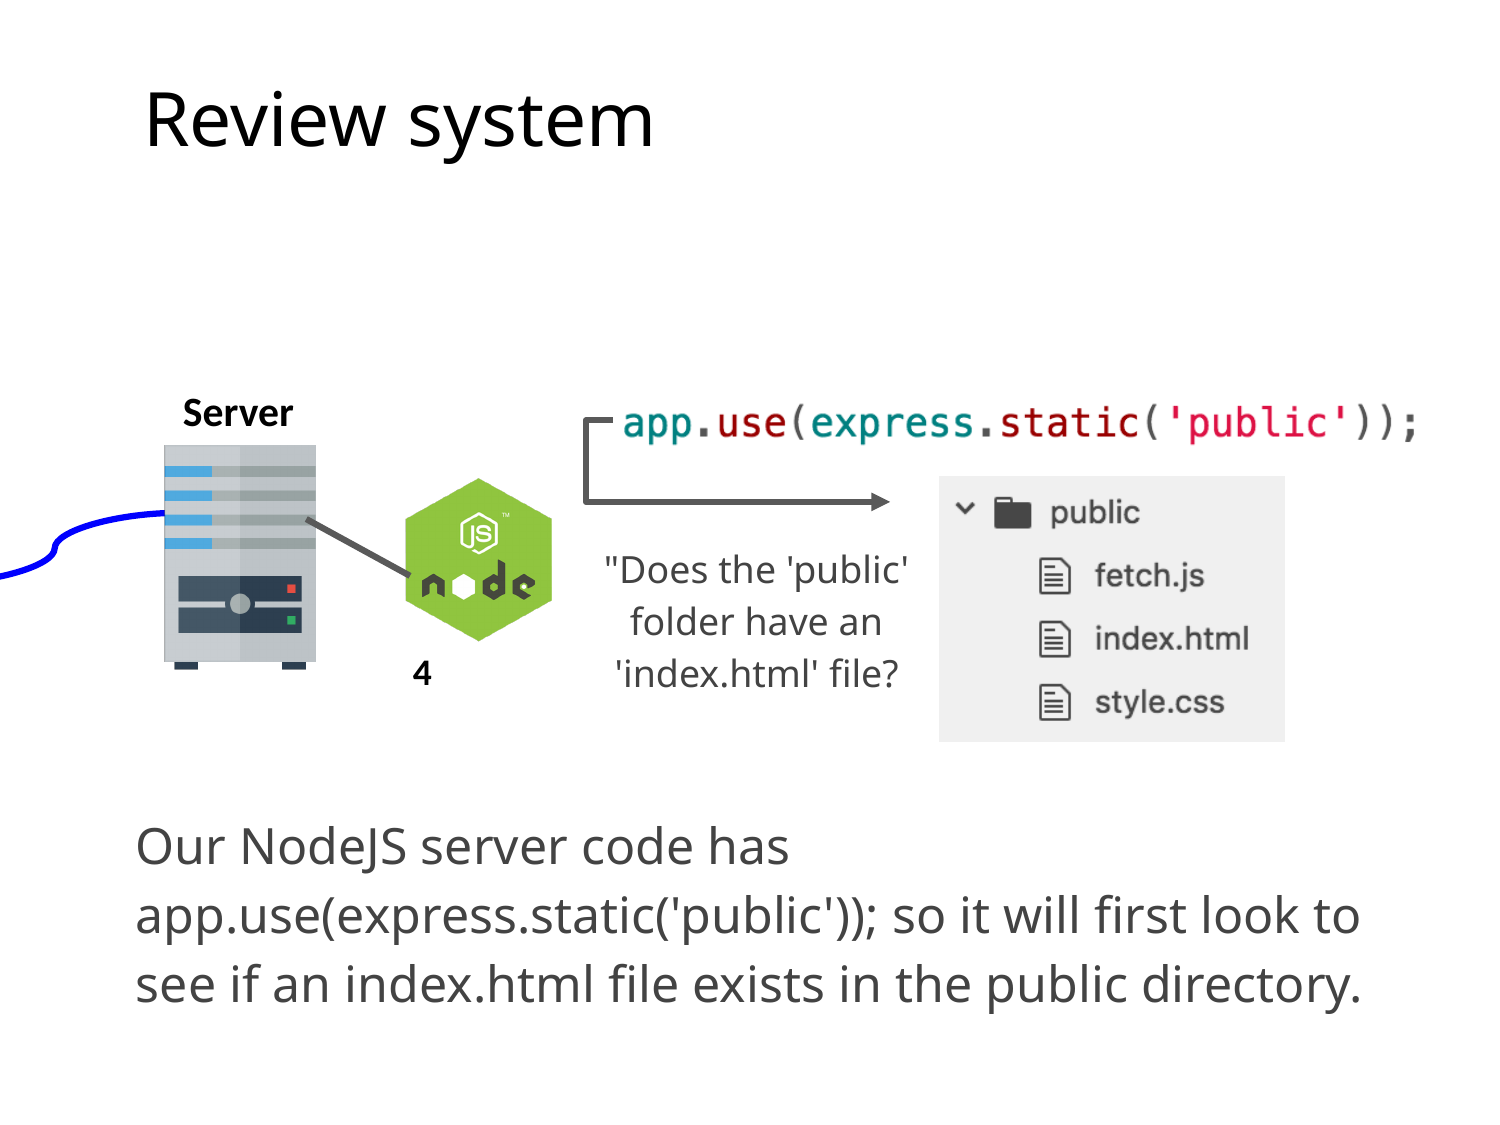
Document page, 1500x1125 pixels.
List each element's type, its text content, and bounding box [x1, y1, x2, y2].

text_box [586, 420, 891, 509]
picture [119, 440, 358, 680]
picture [597, 383, 1440, 743]
text_box Server [82, 337, 395, 481]
picture [393, 476, 562, 644]
text_box Our NodeJS server code has app.use(express.static('public')); so it will first look to see if an index.html file exists in the public directory. [121, 790, 1442, 1092]
text_box "Does the 'public' folder have an 'index.html' file? [560, 524, 934, 692]
text_box Review system [128, 56, 1372, 183]
text_box 4 [386, 651, 458, 707]
